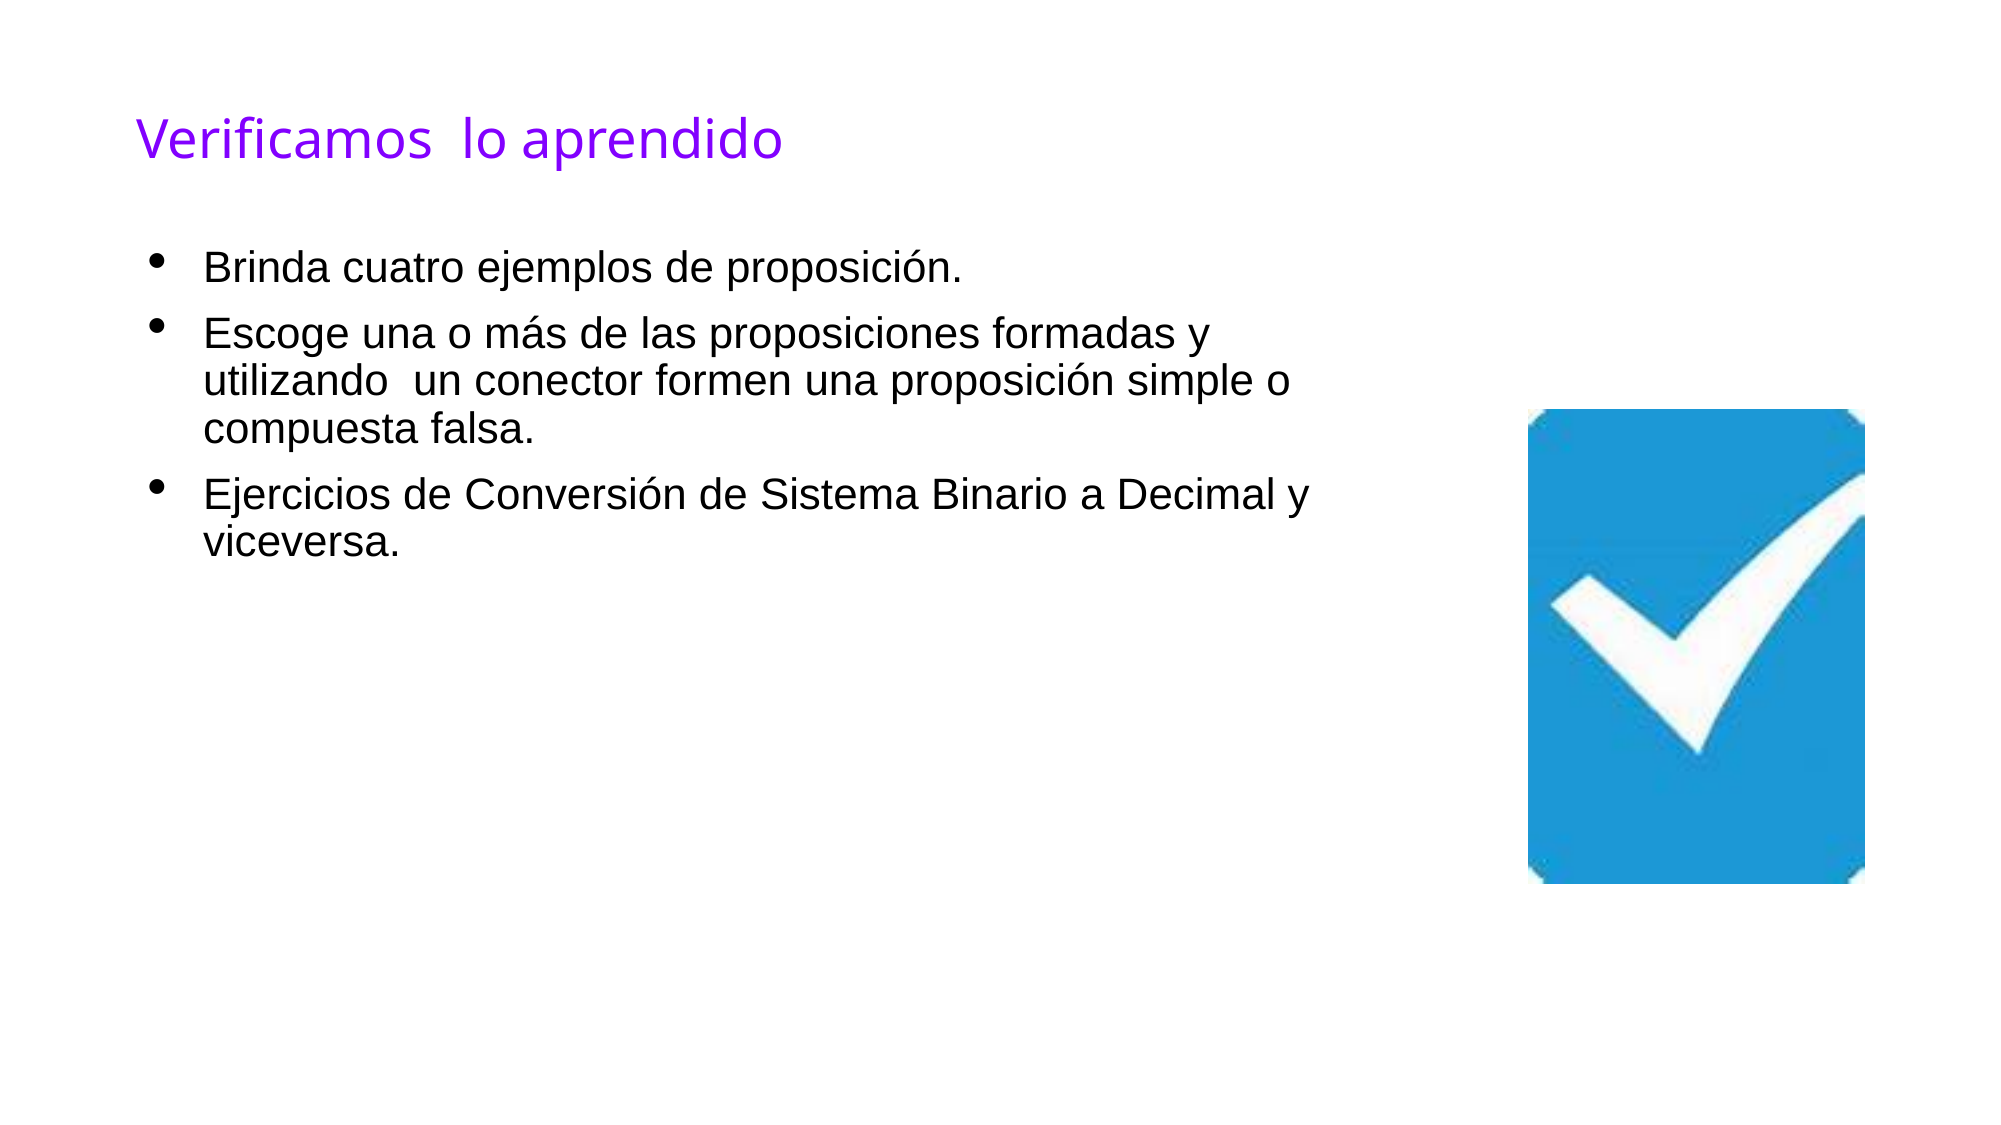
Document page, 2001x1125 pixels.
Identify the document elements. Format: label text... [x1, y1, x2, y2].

picture [1528, 409, 1865, 884]
list Brinda cuatro ejemplos de proposición. Escoge una o más de las proposiciones formadas y utilizando un conector formen una proposición simple o compuesta falsa. Ejercicios de Conversión de Sistema Binario a Decimal y viceversa. [134, 205, 1385, 577]
title Verificamos lo aprendido [121, 110, 1882, 173]
